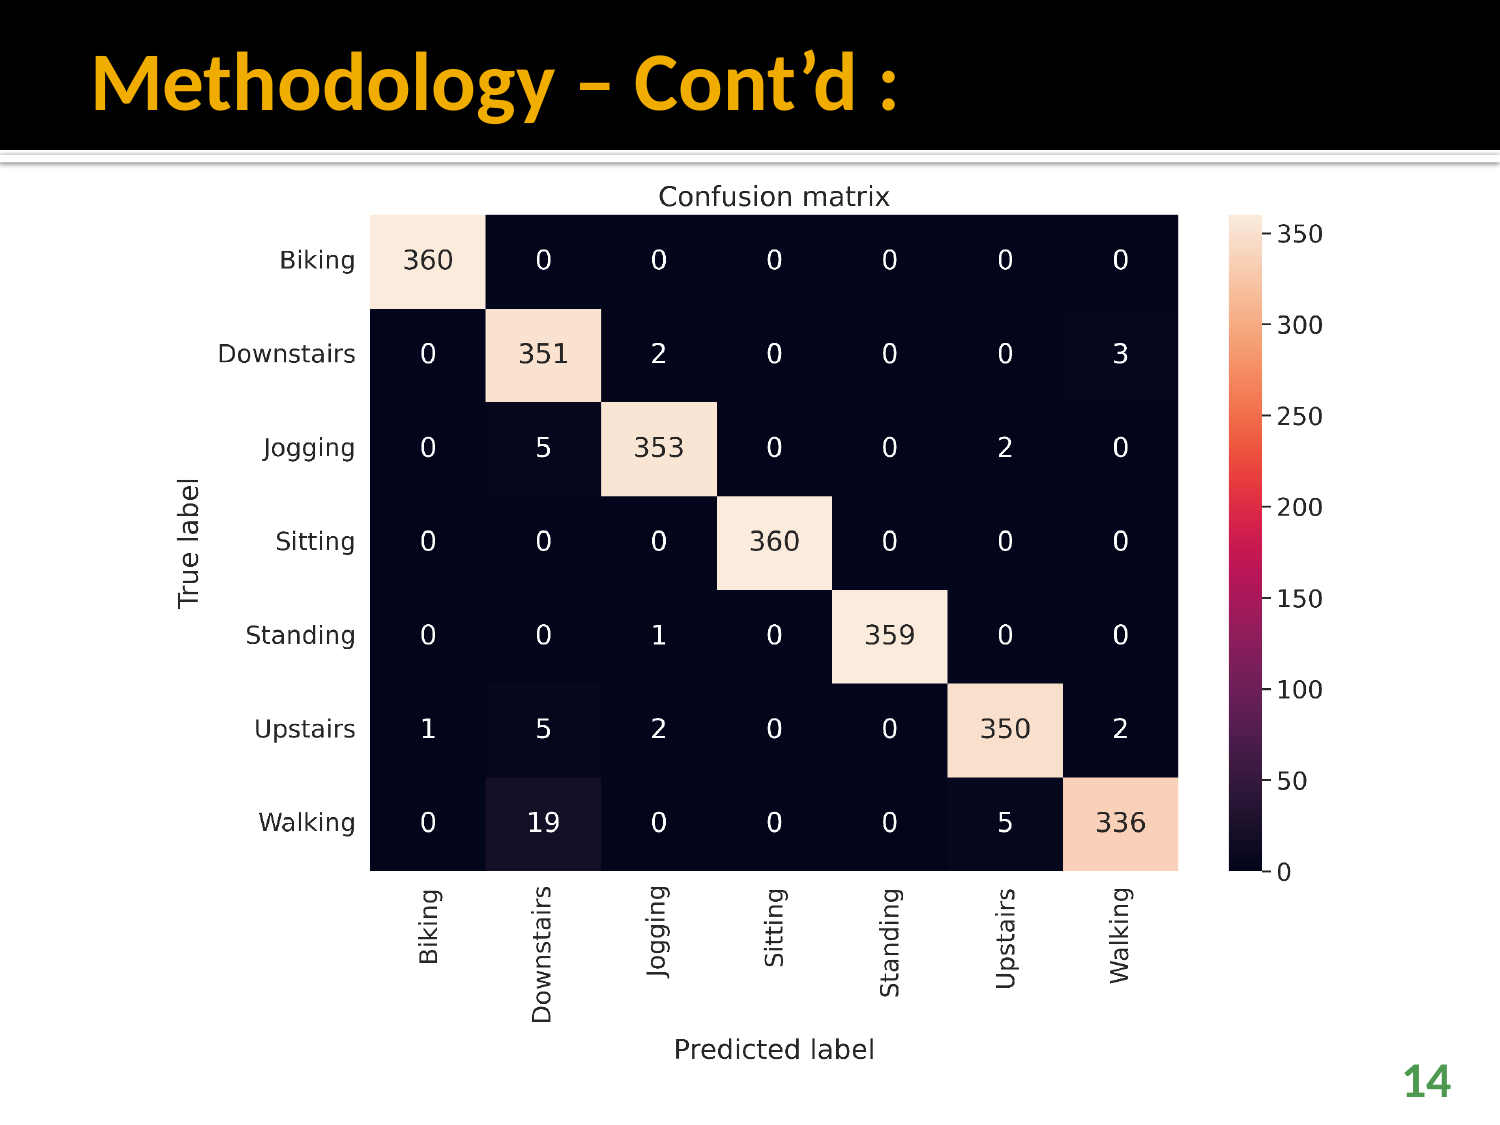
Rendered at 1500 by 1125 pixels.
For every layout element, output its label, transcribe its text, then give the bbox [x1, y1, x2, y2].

slide_number 14 [1345, 1062, 1467, 1108]
title Methodology – Cont’d : [75, 12, 1425, 143]
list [166, 174, 1334, 1075]
